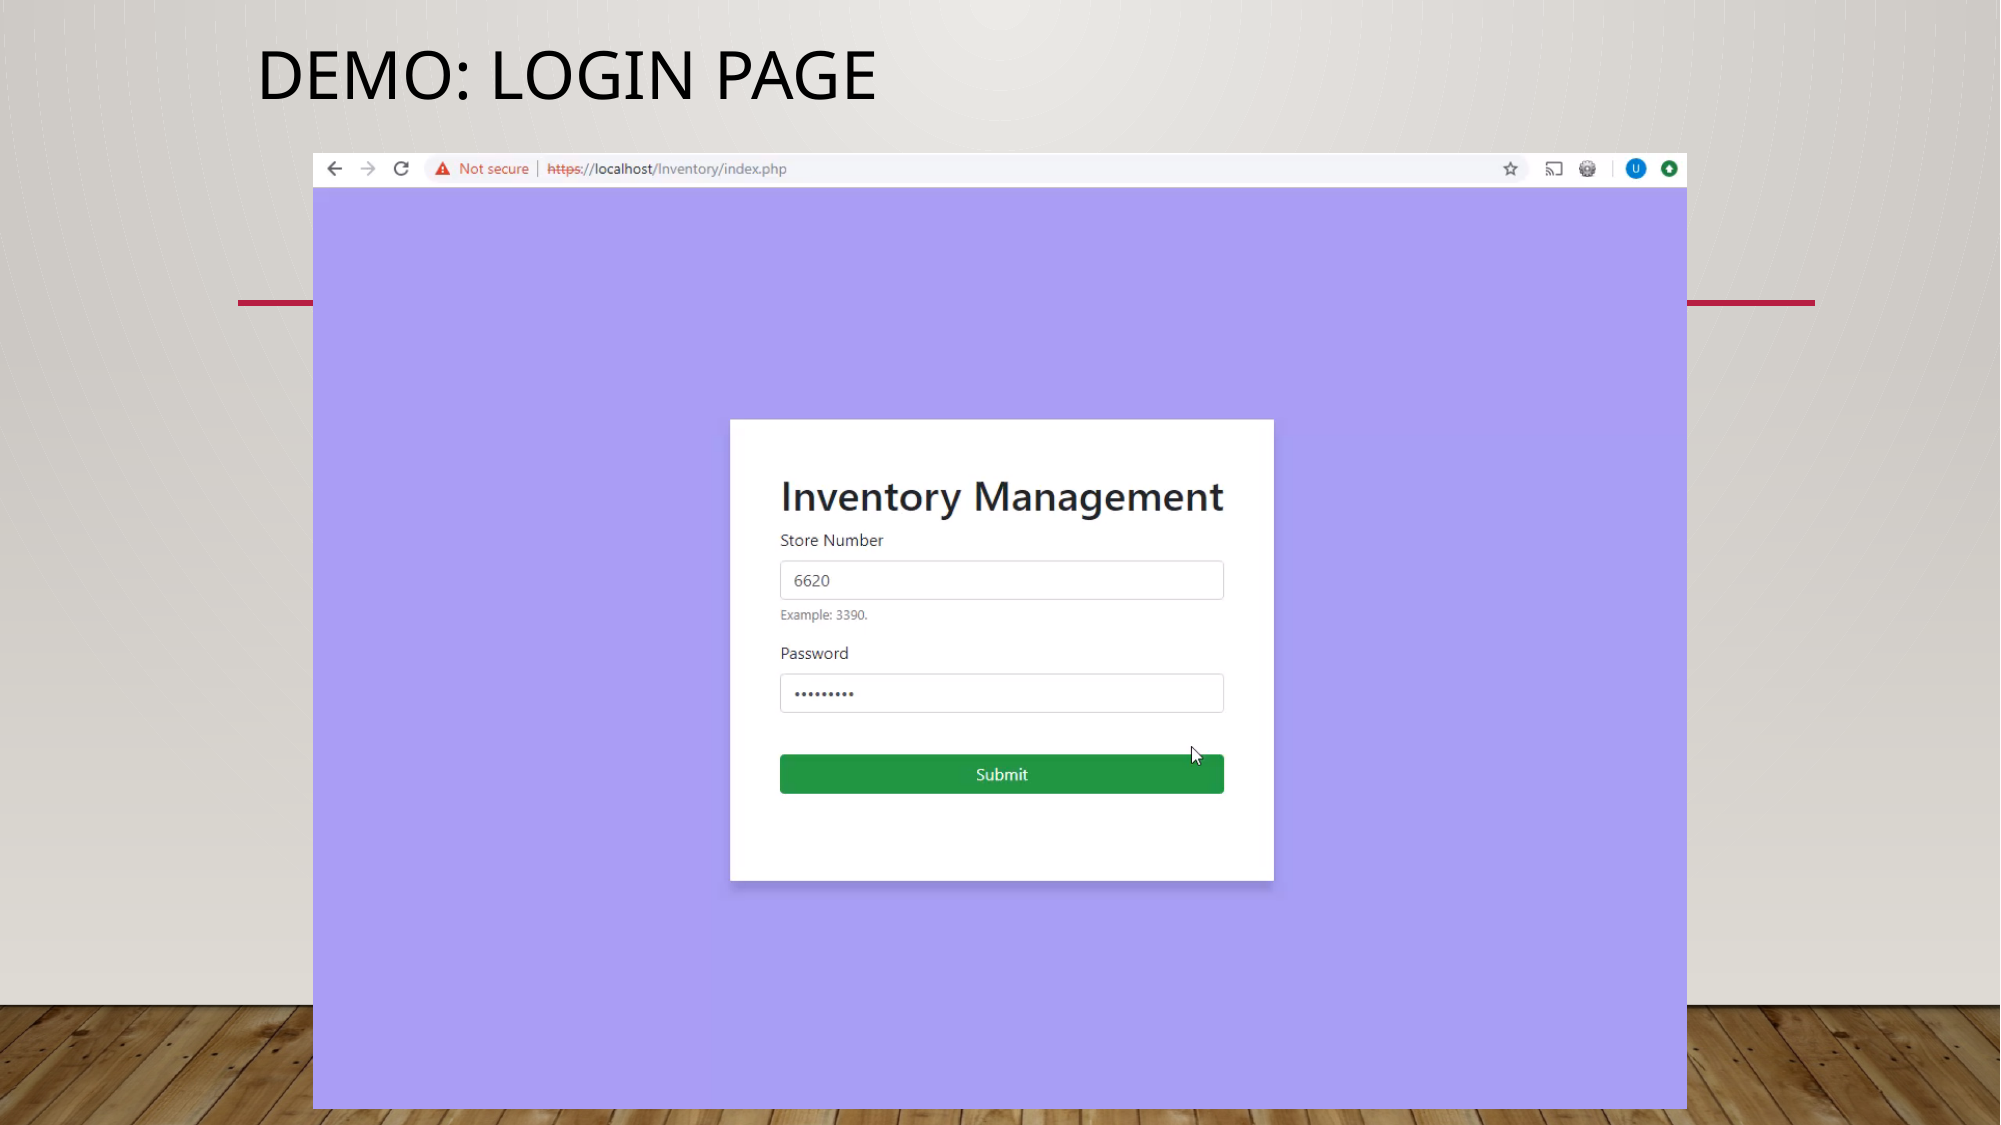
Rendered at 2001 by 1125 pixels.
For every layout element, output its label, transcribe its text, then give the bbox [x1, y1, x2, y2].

title Demo: Login Page [241, 34, 1817, 207]
picture [0, 1005, 2000, 1125]
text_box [312, 151, 1688, 1110]
